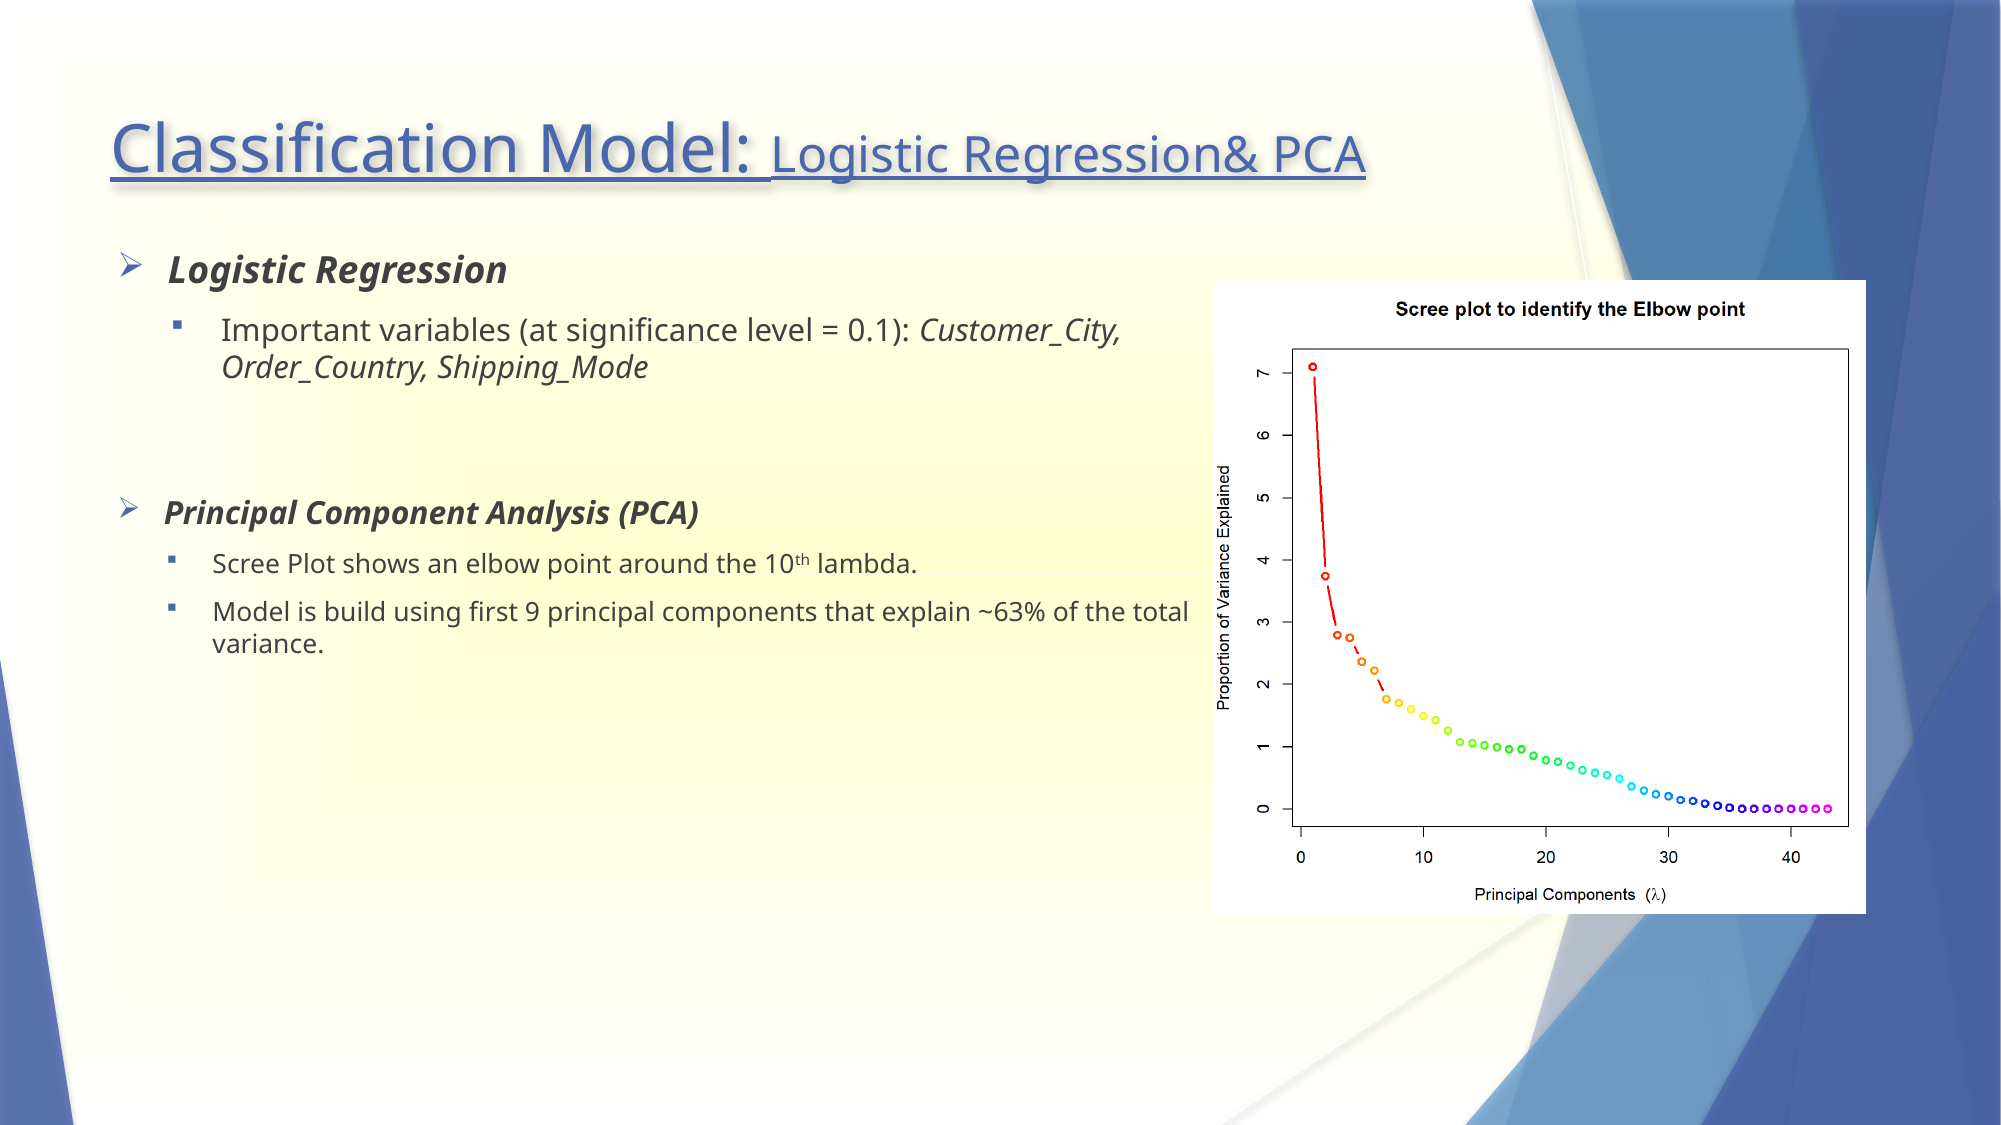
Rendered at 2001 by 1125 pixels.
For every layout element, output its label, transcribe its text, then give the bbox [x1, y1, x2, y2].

text_box Logistic Regression Important variables (at significance level = 0.1): Customer_City, Order_Country, Shipping_Mode [102, 220, 1214, 407]
picture [1212, 280, 1866, 914]
text_box Classification Model: Logistic Regression& PCA [95, 115, 1450, 193]
text_box Principal Component Analysis (PCA) Scree Plot shows an elbow point around the 10th lambda. Model is build using first 9 principal components that explain ~63% of the total variance. [102, 481, 1206, 667]
